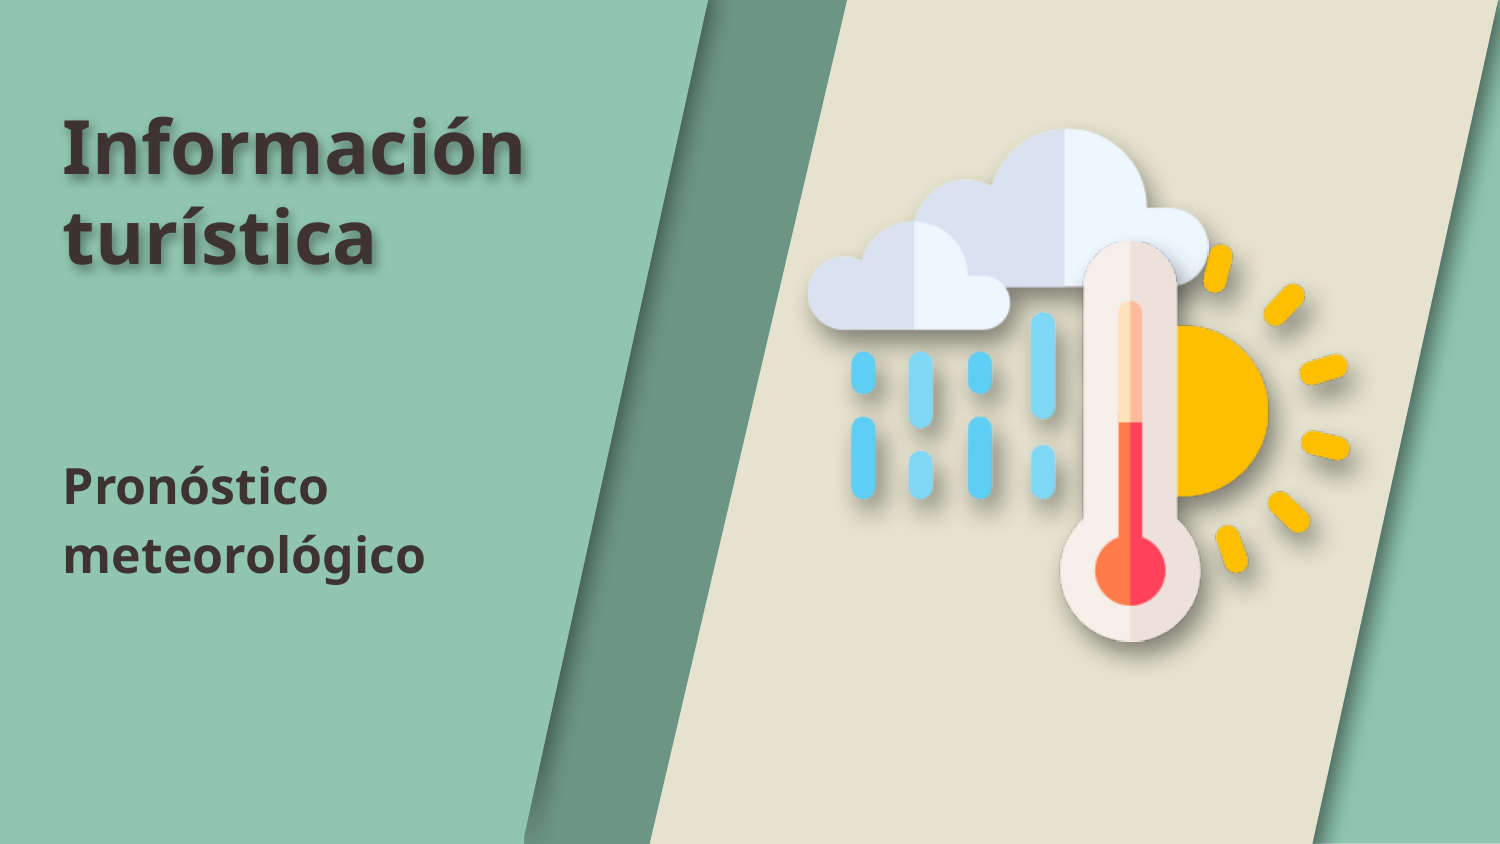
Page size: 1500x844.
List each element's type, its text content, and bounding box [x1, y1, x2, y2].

picture [808, 114, 1406, 642]
list Pronóstico meteorológico [47, 336, 547, 803]
title Información turística [47, 48, 576, 295]
